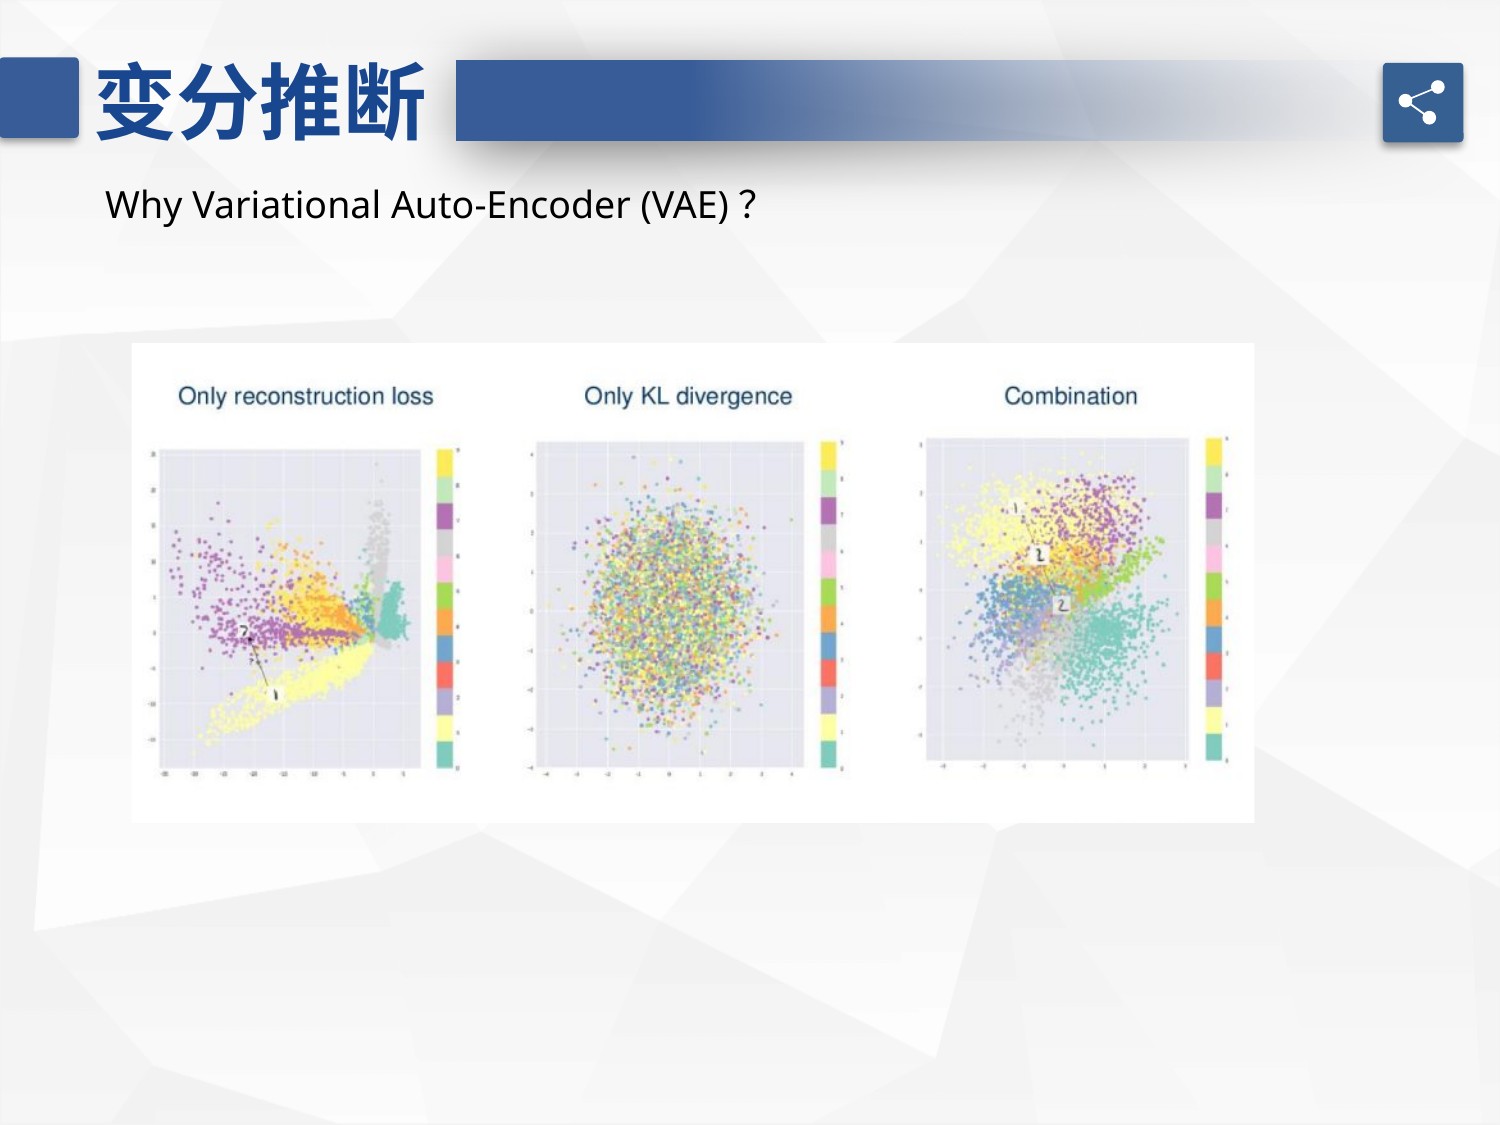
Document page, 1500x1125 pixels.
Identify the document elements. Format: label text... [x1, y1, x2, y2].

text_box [0, 42, 1464, 160]
text_box Why Variational Auto-Encoder (VAE)？ [90, 173, 791, 234]
picture [0, 0, 1500, 1125]
